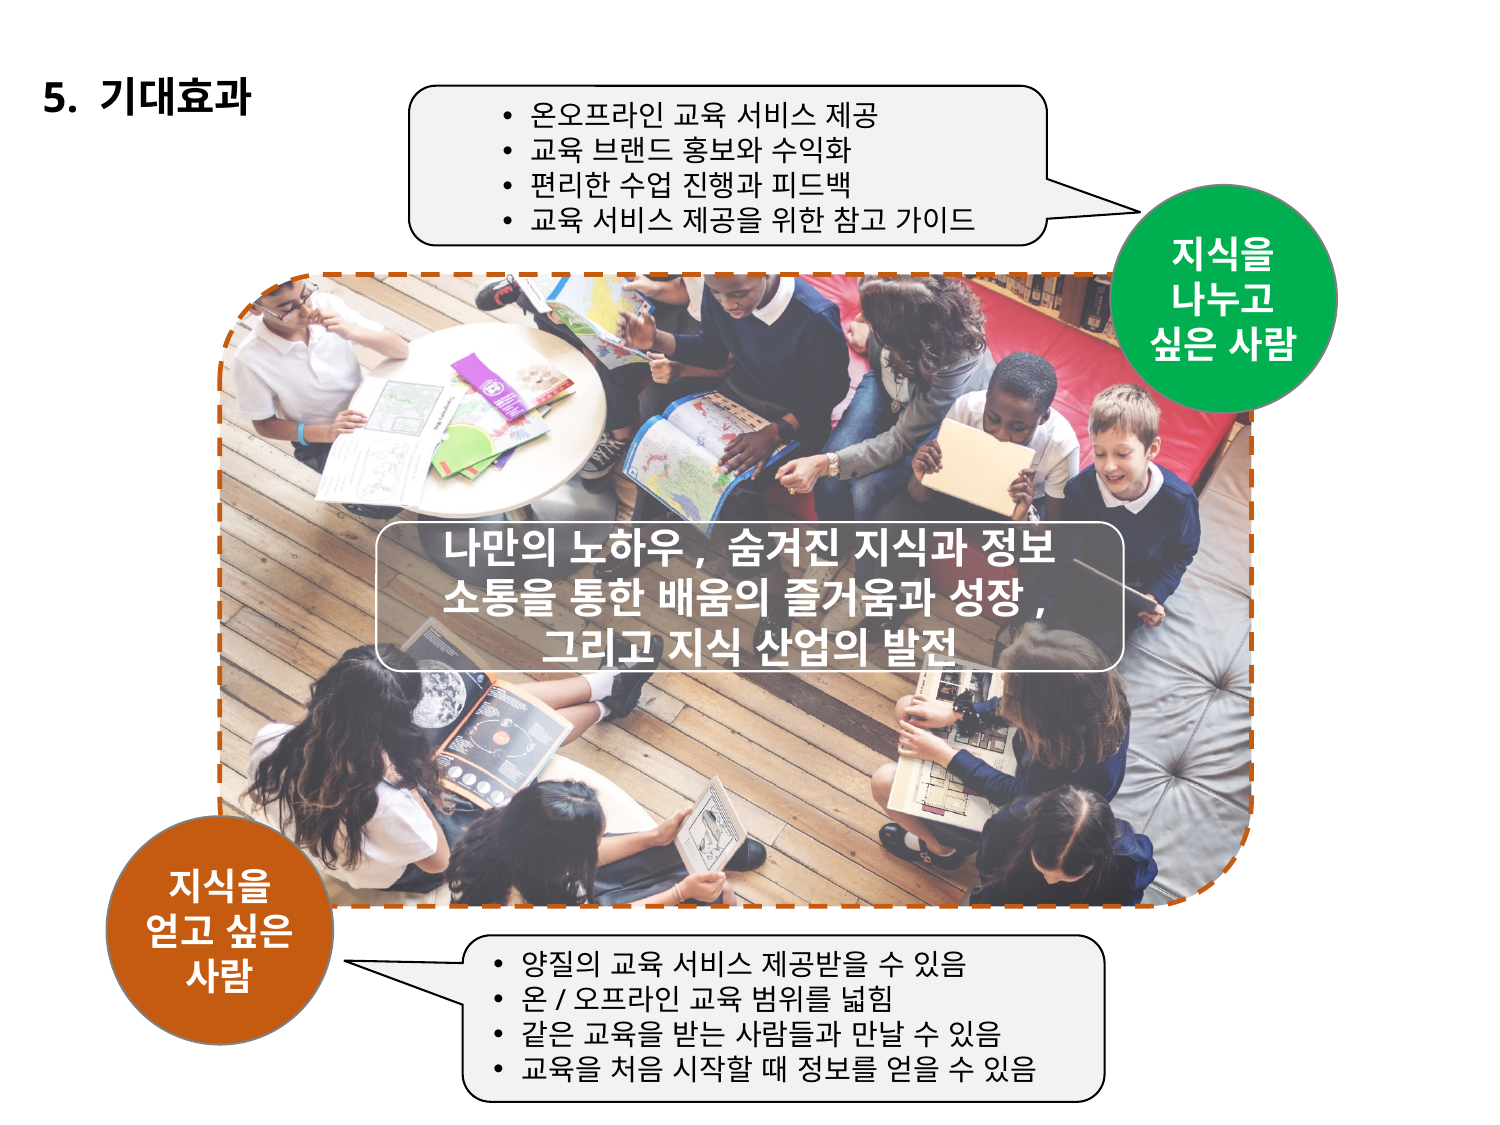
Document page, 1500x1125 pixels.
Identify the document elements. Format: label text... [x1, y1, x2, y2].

text_box 지식을 얻고 싶은 사람 [105, 815, 335, 1046]
text_box 온오프라인 교육 서비스 제공 교육 브랜드 홍보와 수익화 편리한 수업 진행과 피드백 교육 서비스 제공을 위한 참고 가이드 [487, 90, 993, 245]
text_box 지식을 나누고 싶은 사람 [1112, 183, 1338, 411]
text_box [407, 84, 1141, 247]
text_box 양질의 교육 서비스 제공받을 수 있음 온/오프라인 교육 범위를 넓힘 같은 교육을 받는 사람들과 만날 수 있음 교육을 처음 시작할 때 정보를 얻을 수 있음 [478, 938, 1105, 1094]
text_box [343, 934, 1098, 1103]
text_box 5. 기대효과 [17, 63, 988, 129]
picture [219, 274, 1252, 907]
